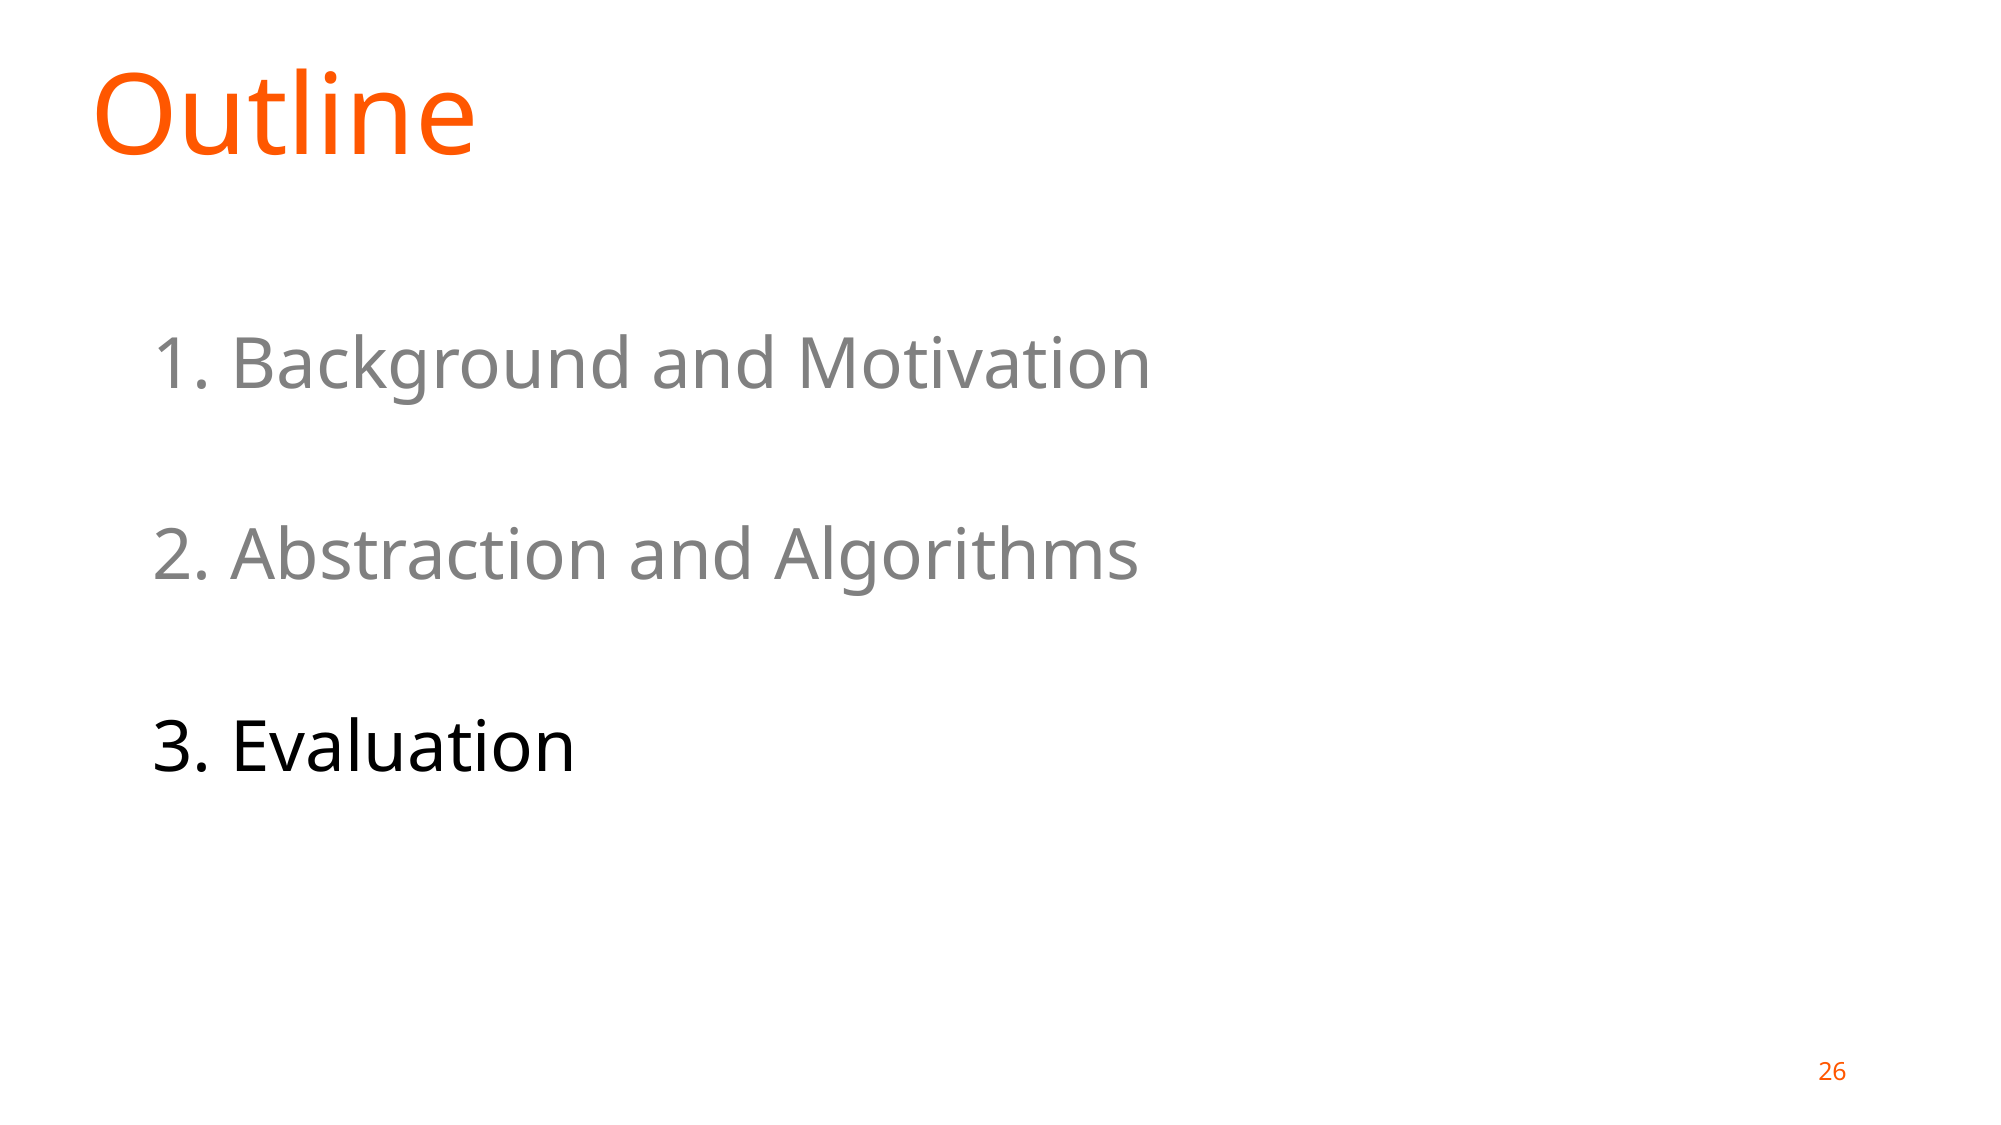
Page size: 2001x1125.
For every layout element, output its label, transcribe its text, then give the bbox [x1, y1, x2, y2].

slide_number 26 [1395, 1042, 1862, 1103]
text_box Outline [0, 0, 2000, 219]
text_box 1. Background and Motivation 2. Abstraction and Algorithms 3. Evaluation [137, 225, 1863, 1014]
